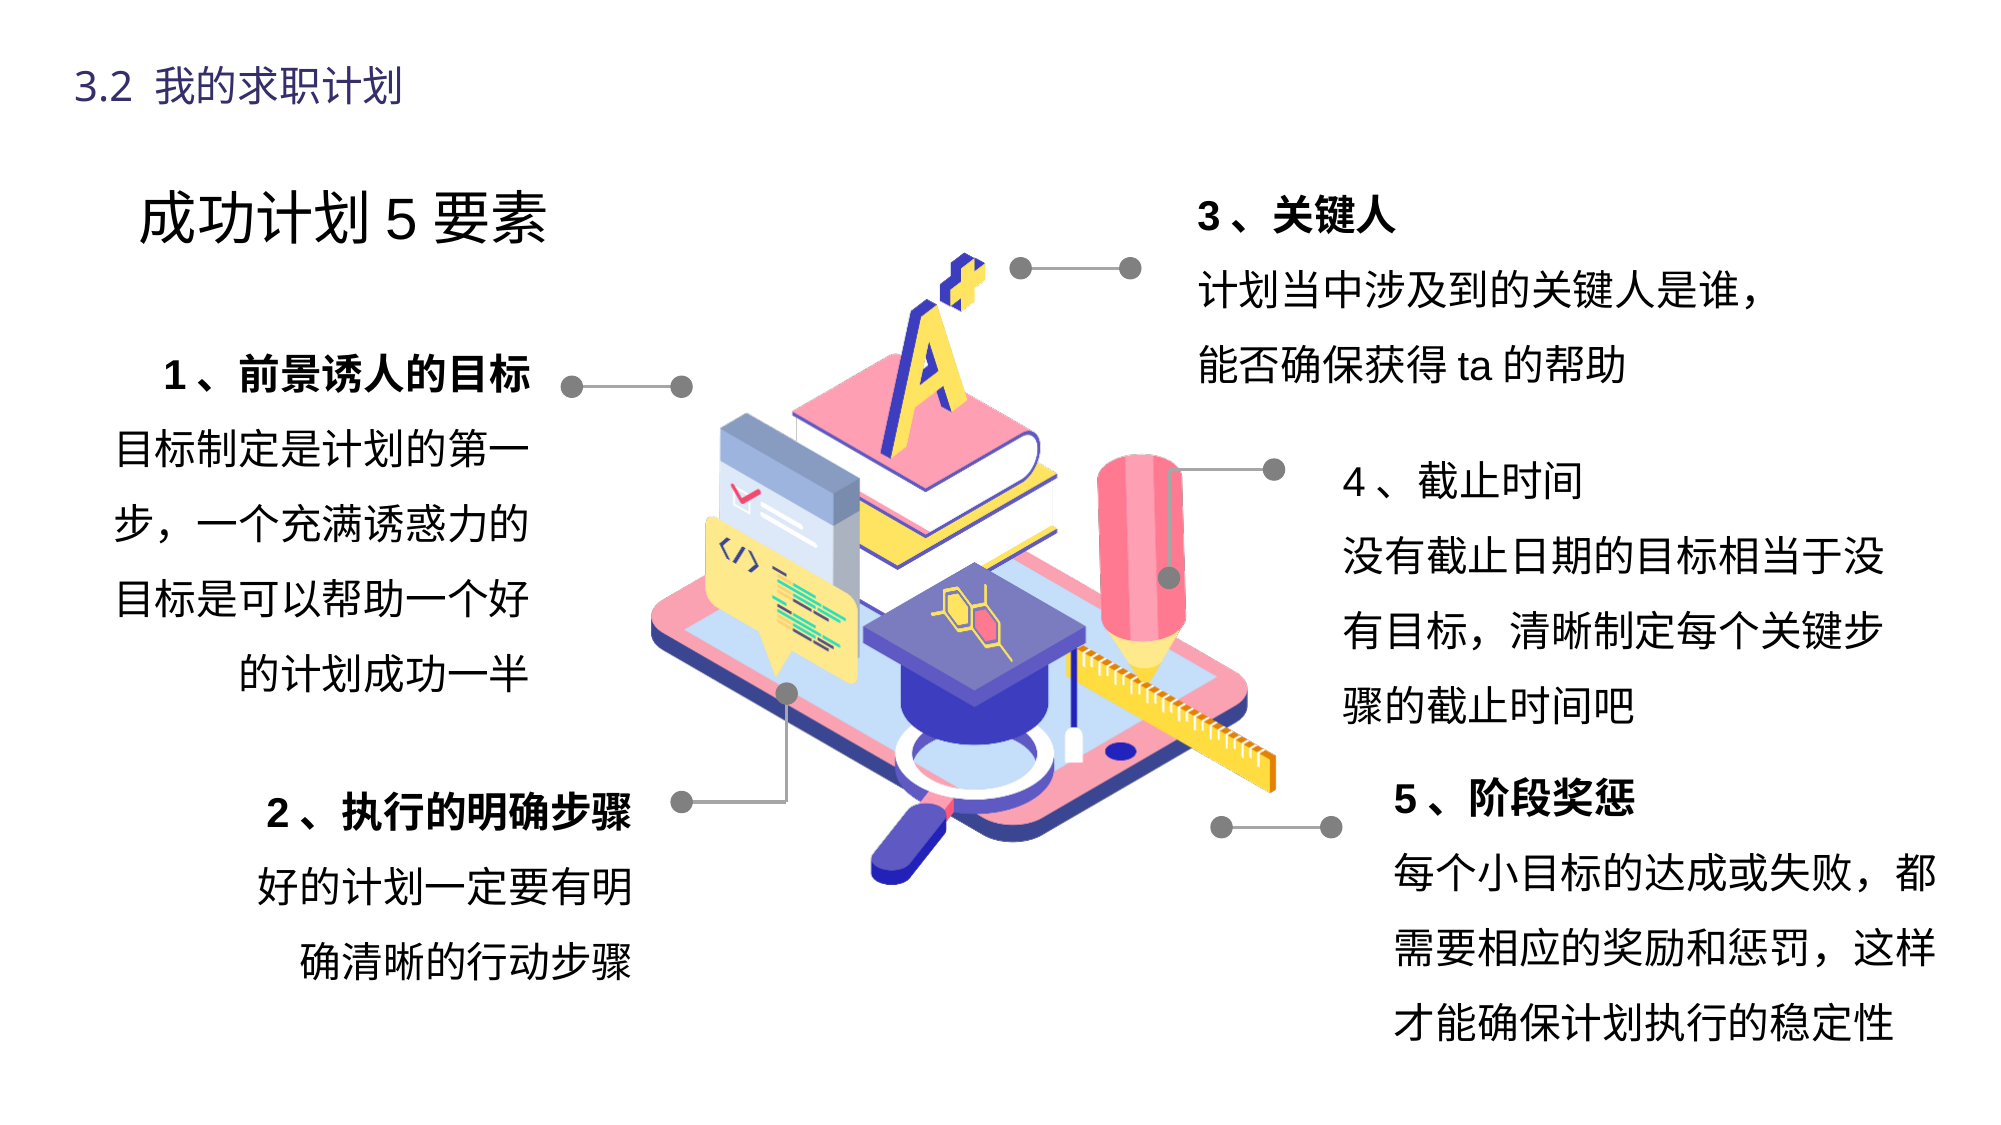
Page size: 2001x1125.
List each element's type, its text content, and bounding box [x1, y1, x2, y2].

picture [593, 198, 1334, 939]
text_box 2、执行的明确步骤 好的计划一定要有明确清晰的行动步骤 [242, 753, 649, 994]
text_box 5、阶段奖惩 每个小目标的达成或失败，都需要相应的奖励和惩罚，这样才能确保计划执行的稳定性 [1379, 739, 1961, 1055]
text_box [670, 682, 798, 814]
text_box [1210, 815, 1343, 839]
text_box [560, 375, 693, 398]
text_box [1009, 256, 1142, 280]
text_box 成功计划5要素 [124, 174, 564, 259]
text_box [1157, 458, 1286, 590]
text_box 3、关键人 计划当中涉及到的关键人是谁，能否确保获得ta的帮助 [1182, 156, 1765, 397]
text_box 3.2 我的求职计划 [59, 52, 420, 118]
text_box 4、截止时间 没有截止日期的目标相当于没有目标，清晰制定每个关键步骤的截止时间吧 [1334, 422, 1910, 738]
text_box 1、前景诱人的目标 目标制定是计划的第一步，一个充满诱惑力的目标是可以帮助一个好的计划成功一半 [83, 315, 546, 705]
